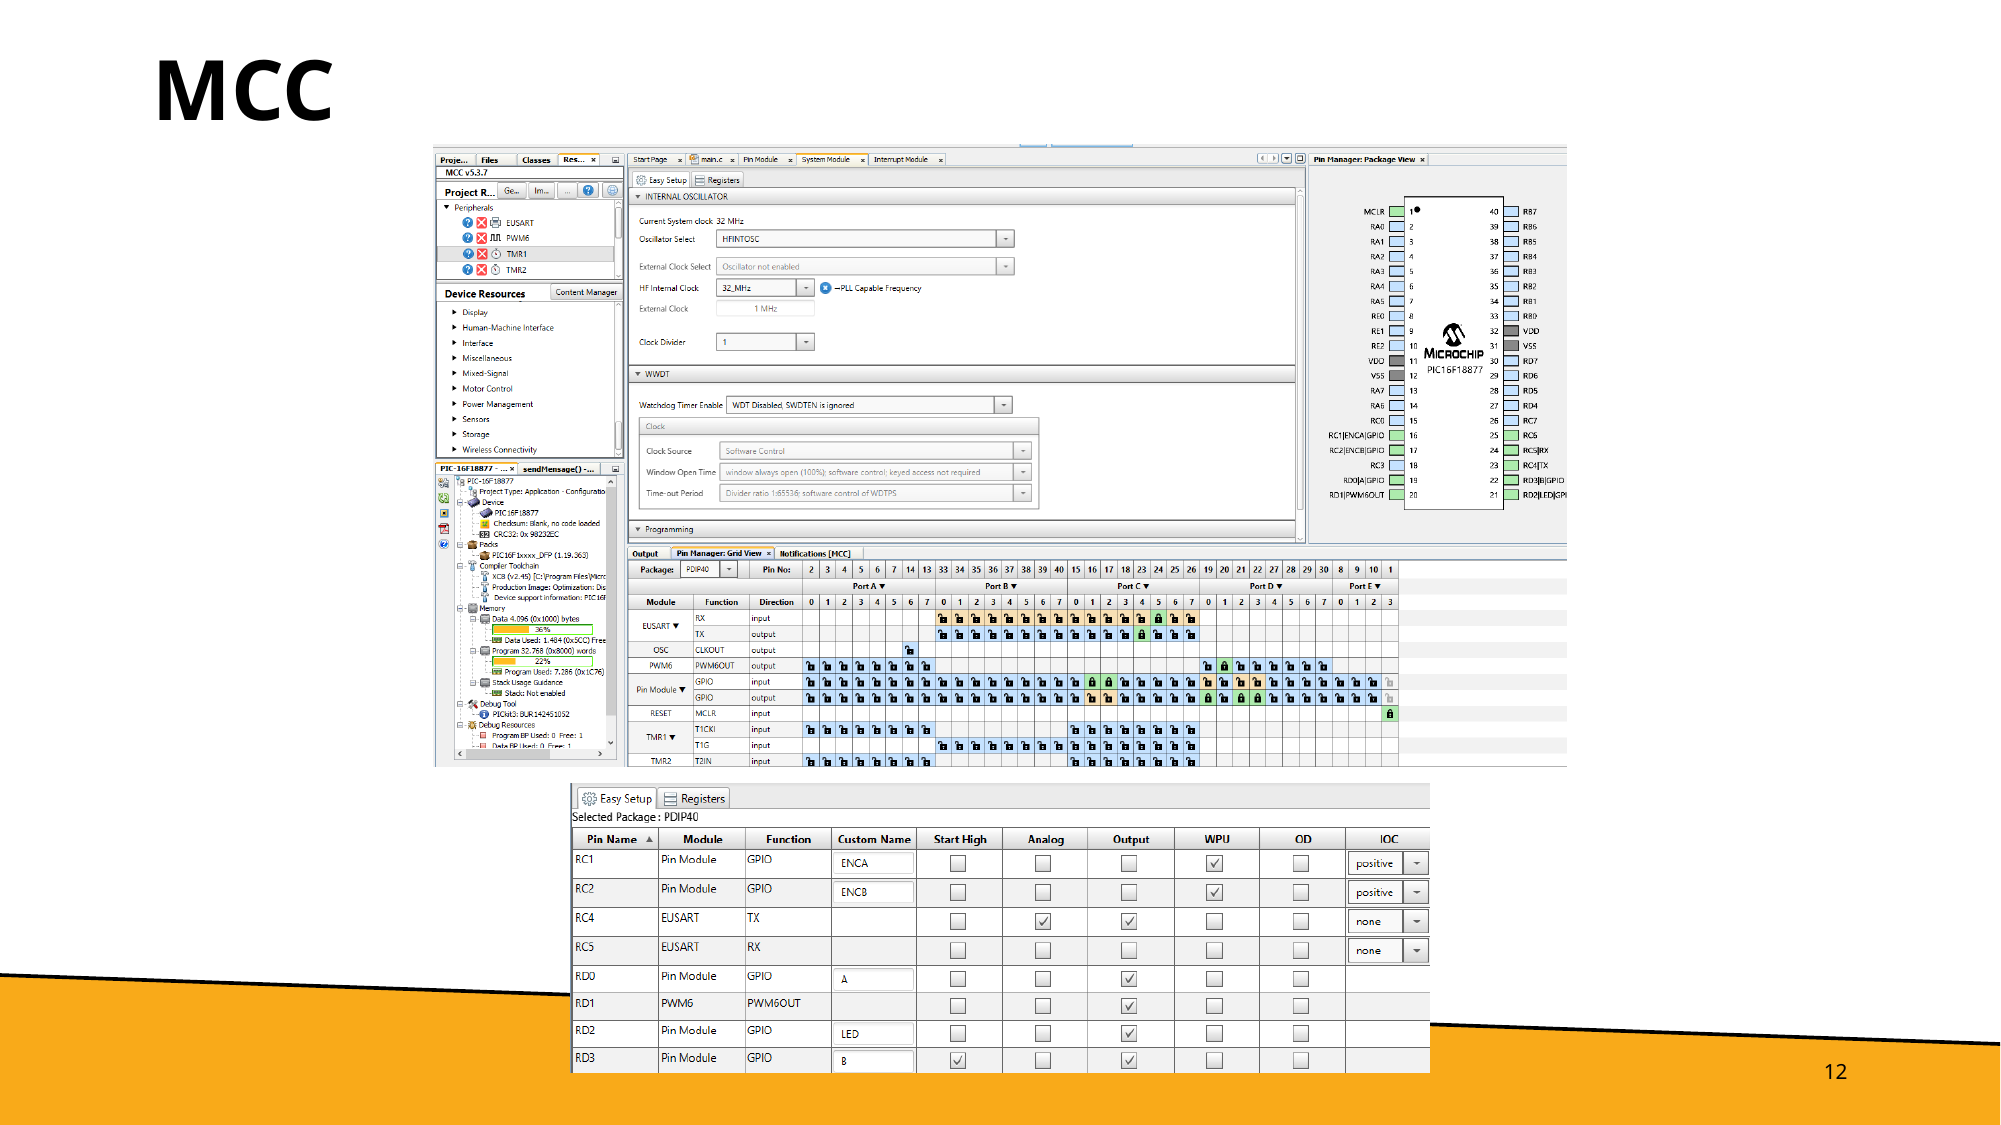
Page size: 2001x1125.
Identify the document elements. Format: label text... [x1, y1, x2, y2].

picture [570, 783, 1430, 1073]
slide_number 12 [1412, 1042, 1863, 1103]
picture [433, 144, 1567, 767]
title MCC [137, 0, 1863, 202]
